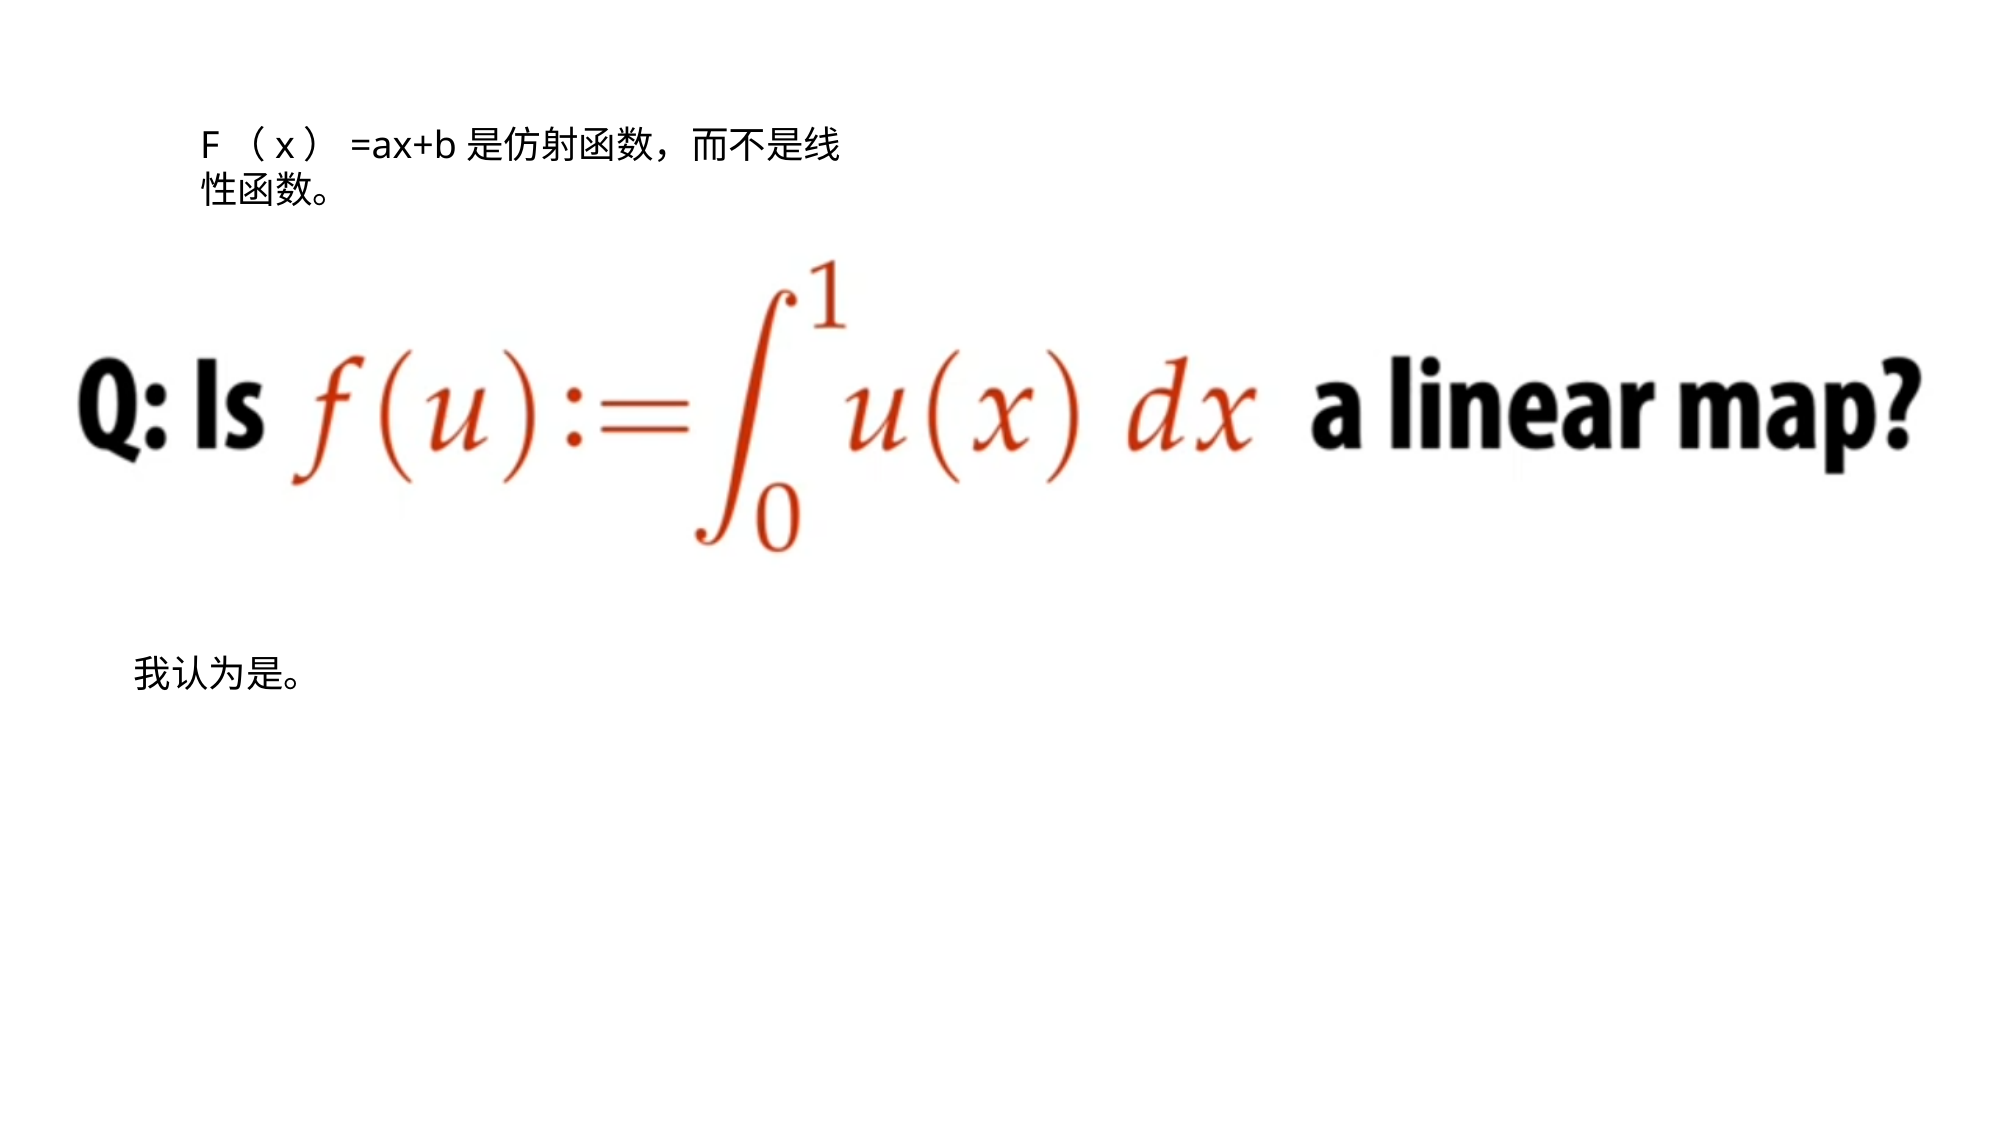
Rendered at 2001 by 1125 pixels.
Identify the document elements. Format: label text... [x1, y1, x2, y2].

text_box 我认为是。 [119, 642, 699, 703]
picture [48, 229, 1987, 596]
text_box F（x）=ax+b是仿射函数，而不是线性函数。 [185, 113, 873, 218]
